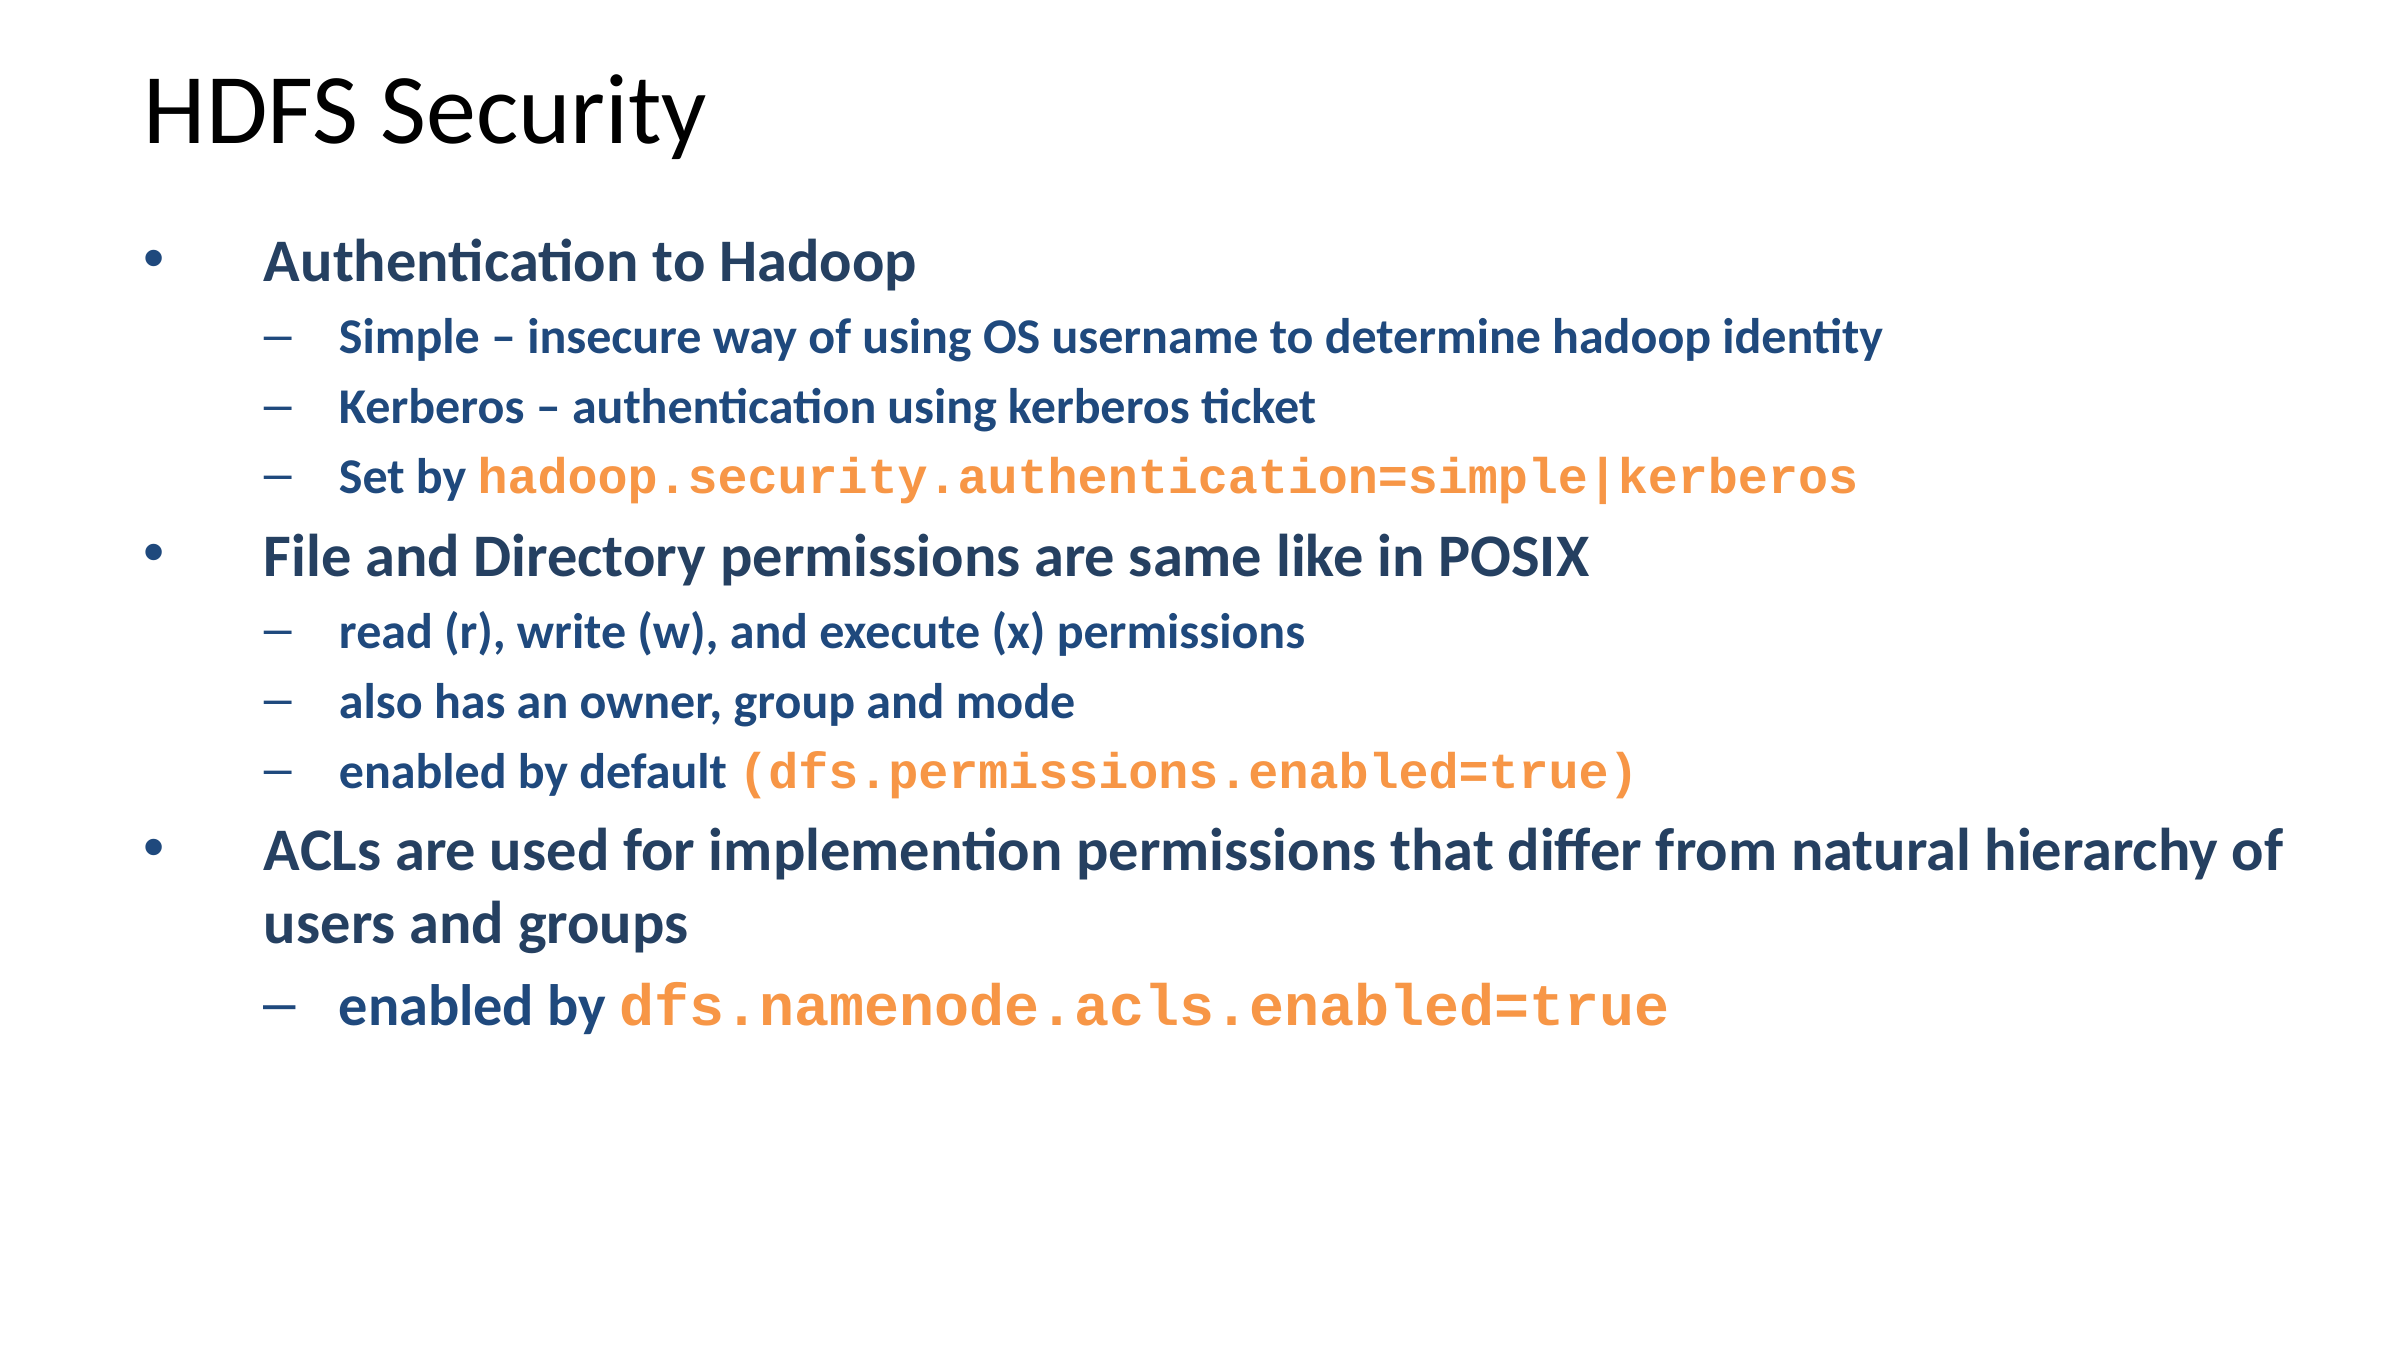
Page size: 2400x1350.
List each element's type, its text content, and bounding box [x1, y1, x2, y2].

title HDFS Security [120, 35, 2280, 173]
list Authentication to Hadoop Simple – insecure way of using OS username to determine hadoop identity Kerberos – authentication using kerberos ticket Set by hadoop.security.authentication=simple|kerberos File and Directory permissions are same like in POSIX read (r), write (w), and execute (x) permissions also has an owner, group and mode enabled by default (dfs.permissions.enabled=true) ACLs are used for implemention permissions that differ from natural hierarchy of users and groups enabled by dfs.namenode.acls.enabled=true [120, 209, 2383, 1212]
